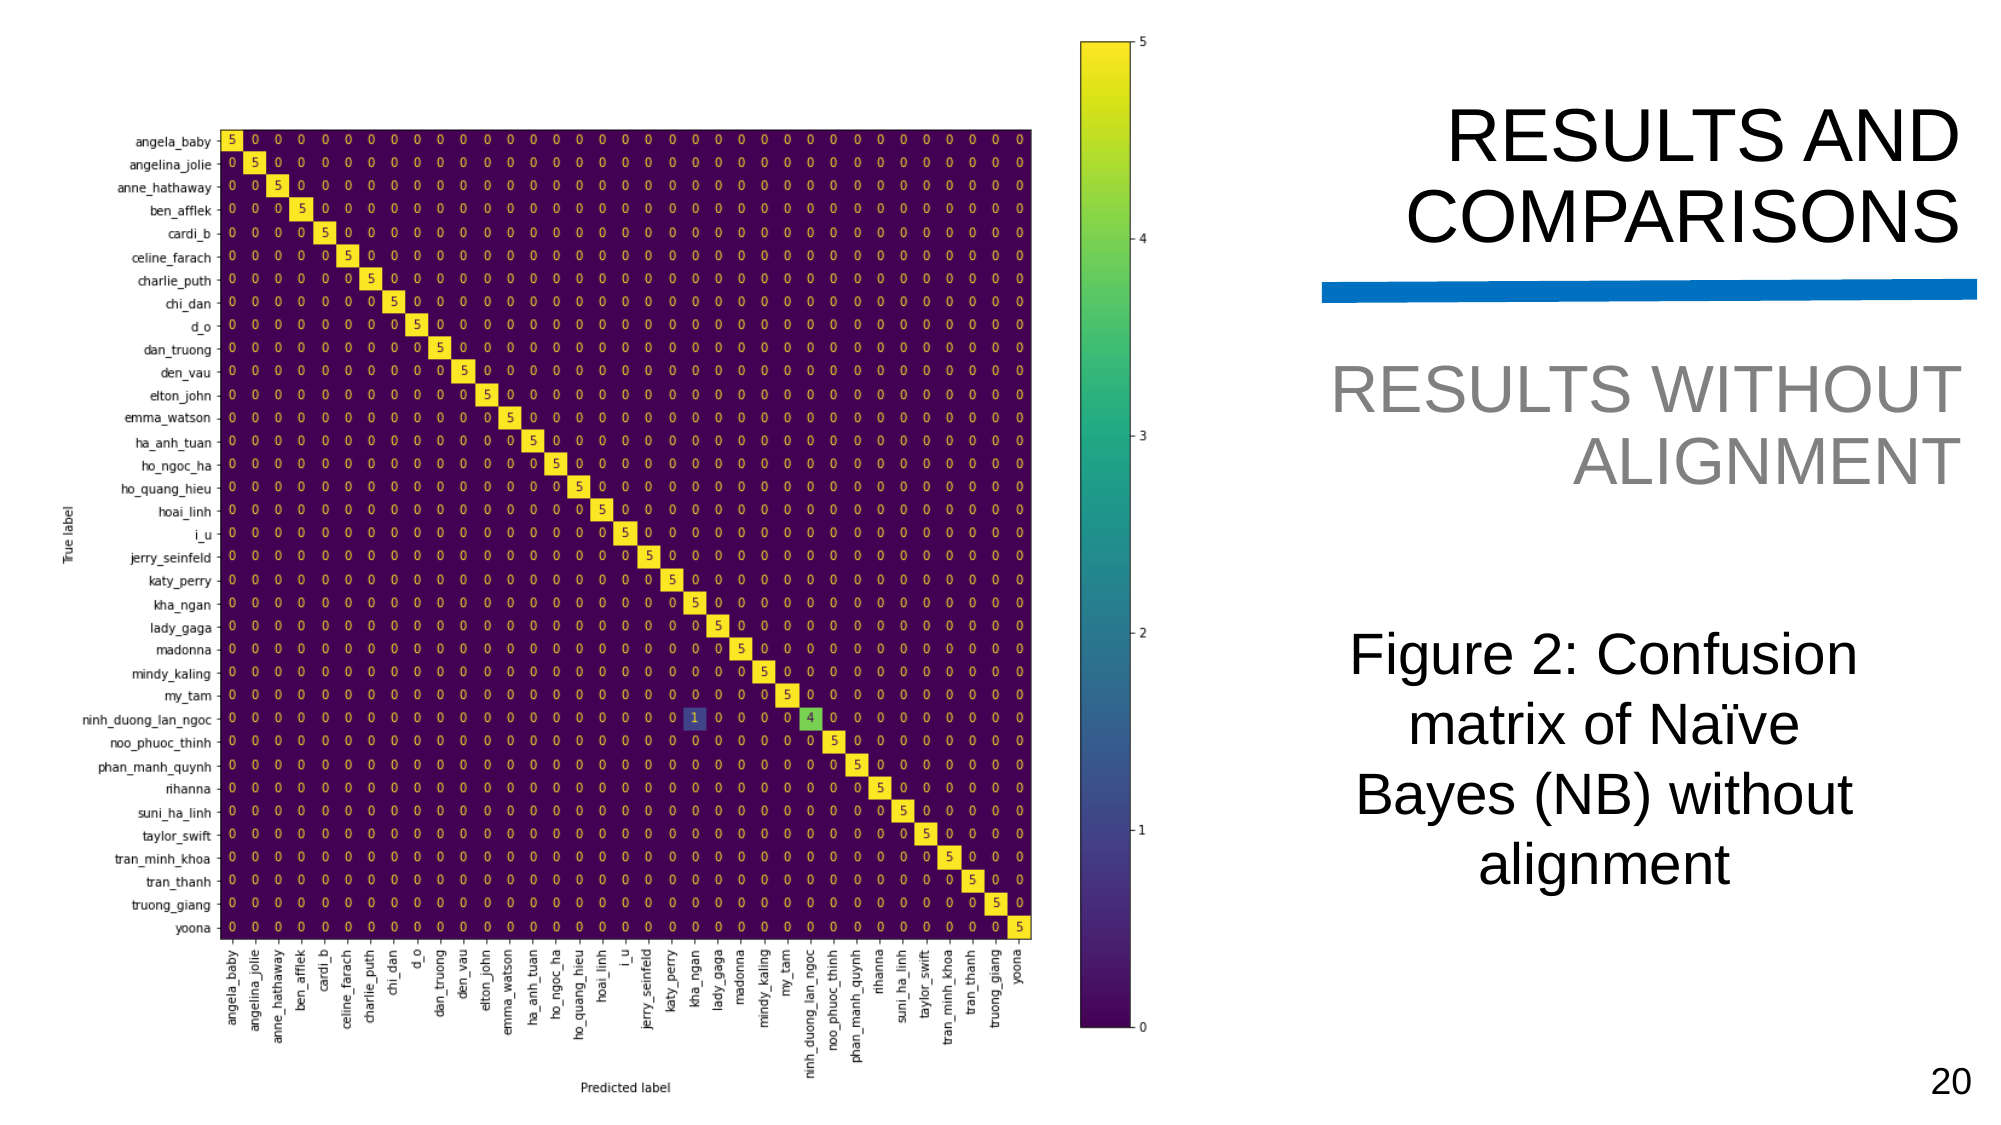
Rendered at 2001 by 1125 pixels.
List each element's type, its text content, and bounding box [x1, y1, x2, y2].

text_box RESULTS WITHOUT ALIGNMENT [1263, 308, 1978, 545]
title RESULTS AND COMPARISONS [1338, 89, 1978, 275]
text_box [1321, 289, 1978, 293]
text_box 20 [1915, 1049, 2000, 1110]
picture [57, 0, 1183, 1125]
text_box Figure 2: Confusion matrix of Naïve Bayes (NB) without alignment [1321, 609, 1888, 904]
